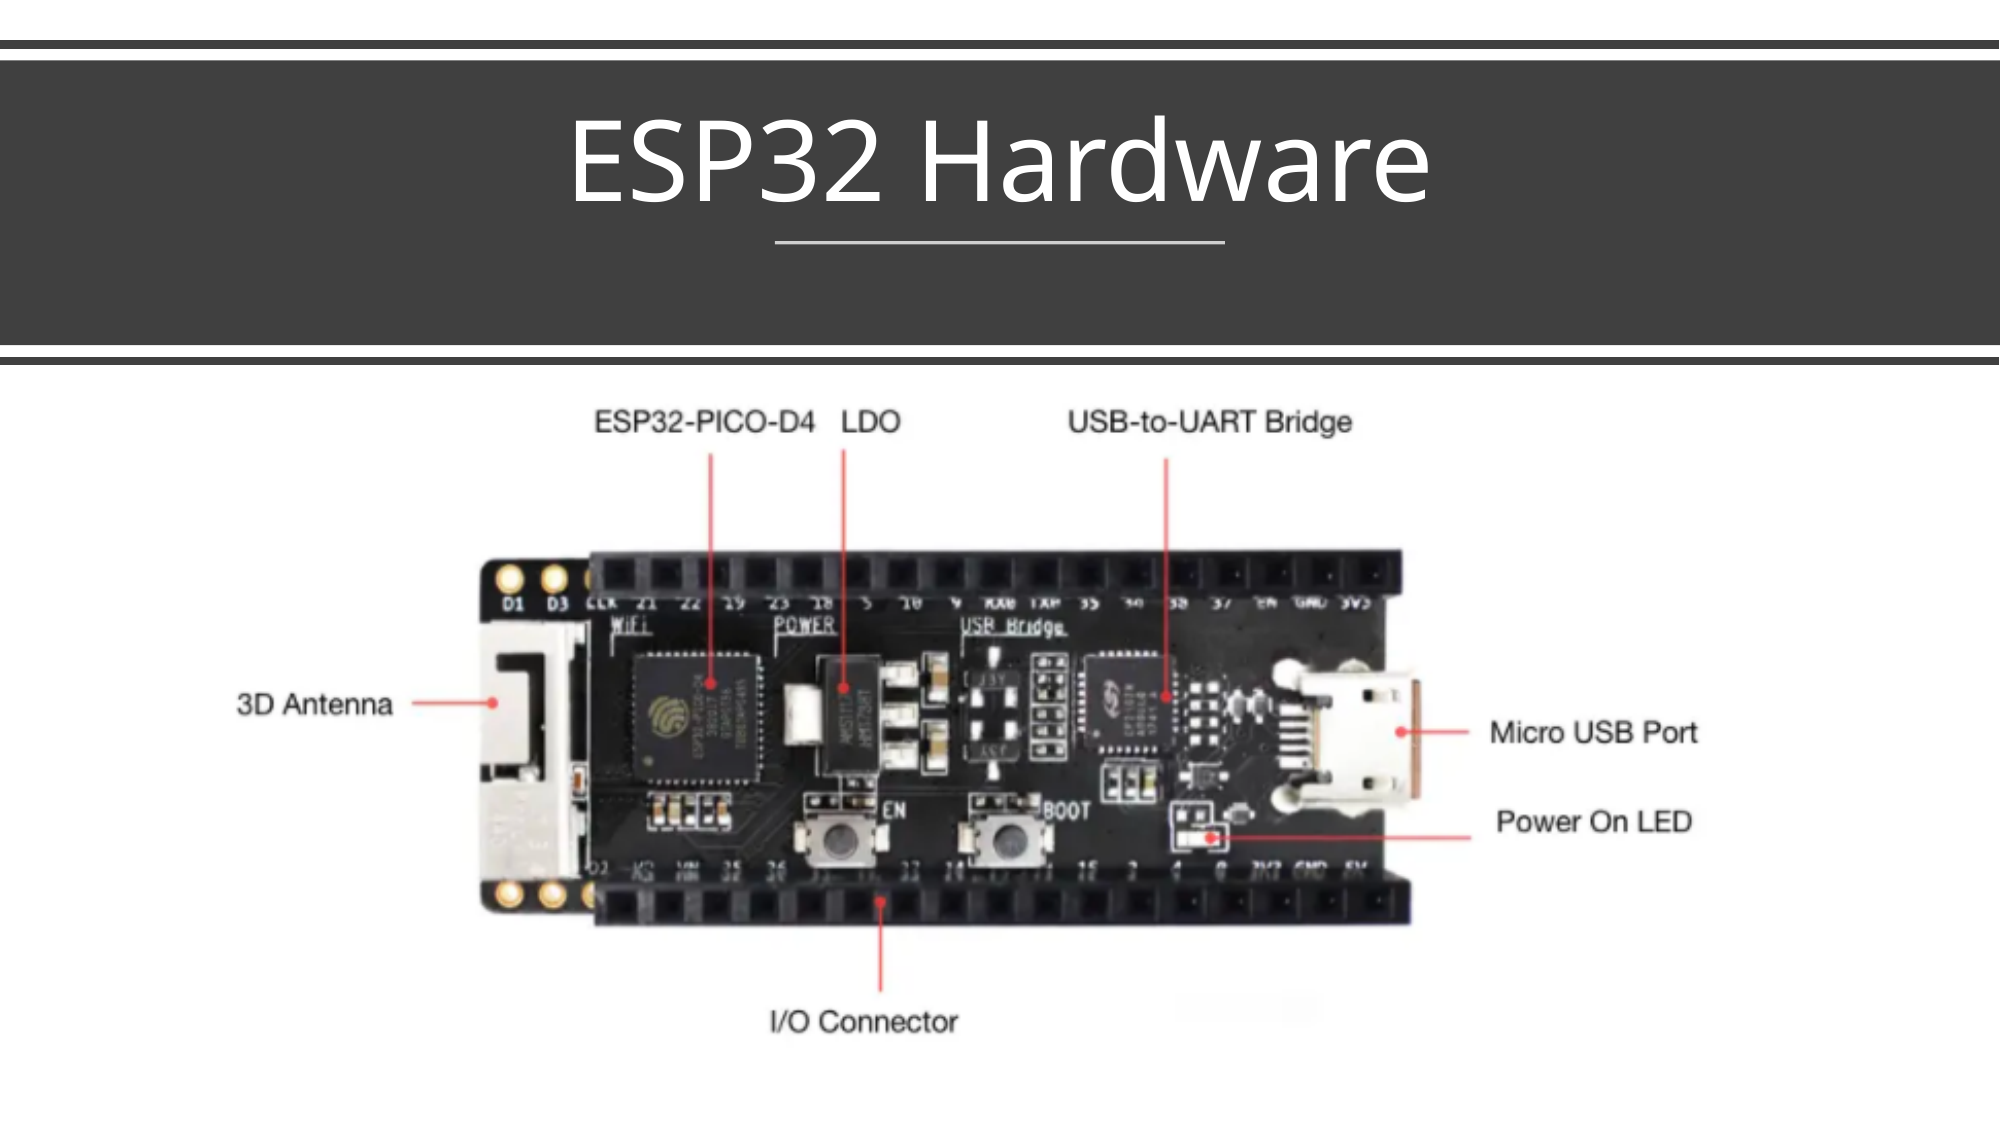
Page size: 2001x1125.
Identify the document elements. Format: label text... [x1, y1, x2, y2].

text_box [0, 59, 2000, 346]
title ESP32 Hardware [86, 80, 1914, 233]
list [165, 398, 1826, 1054]
